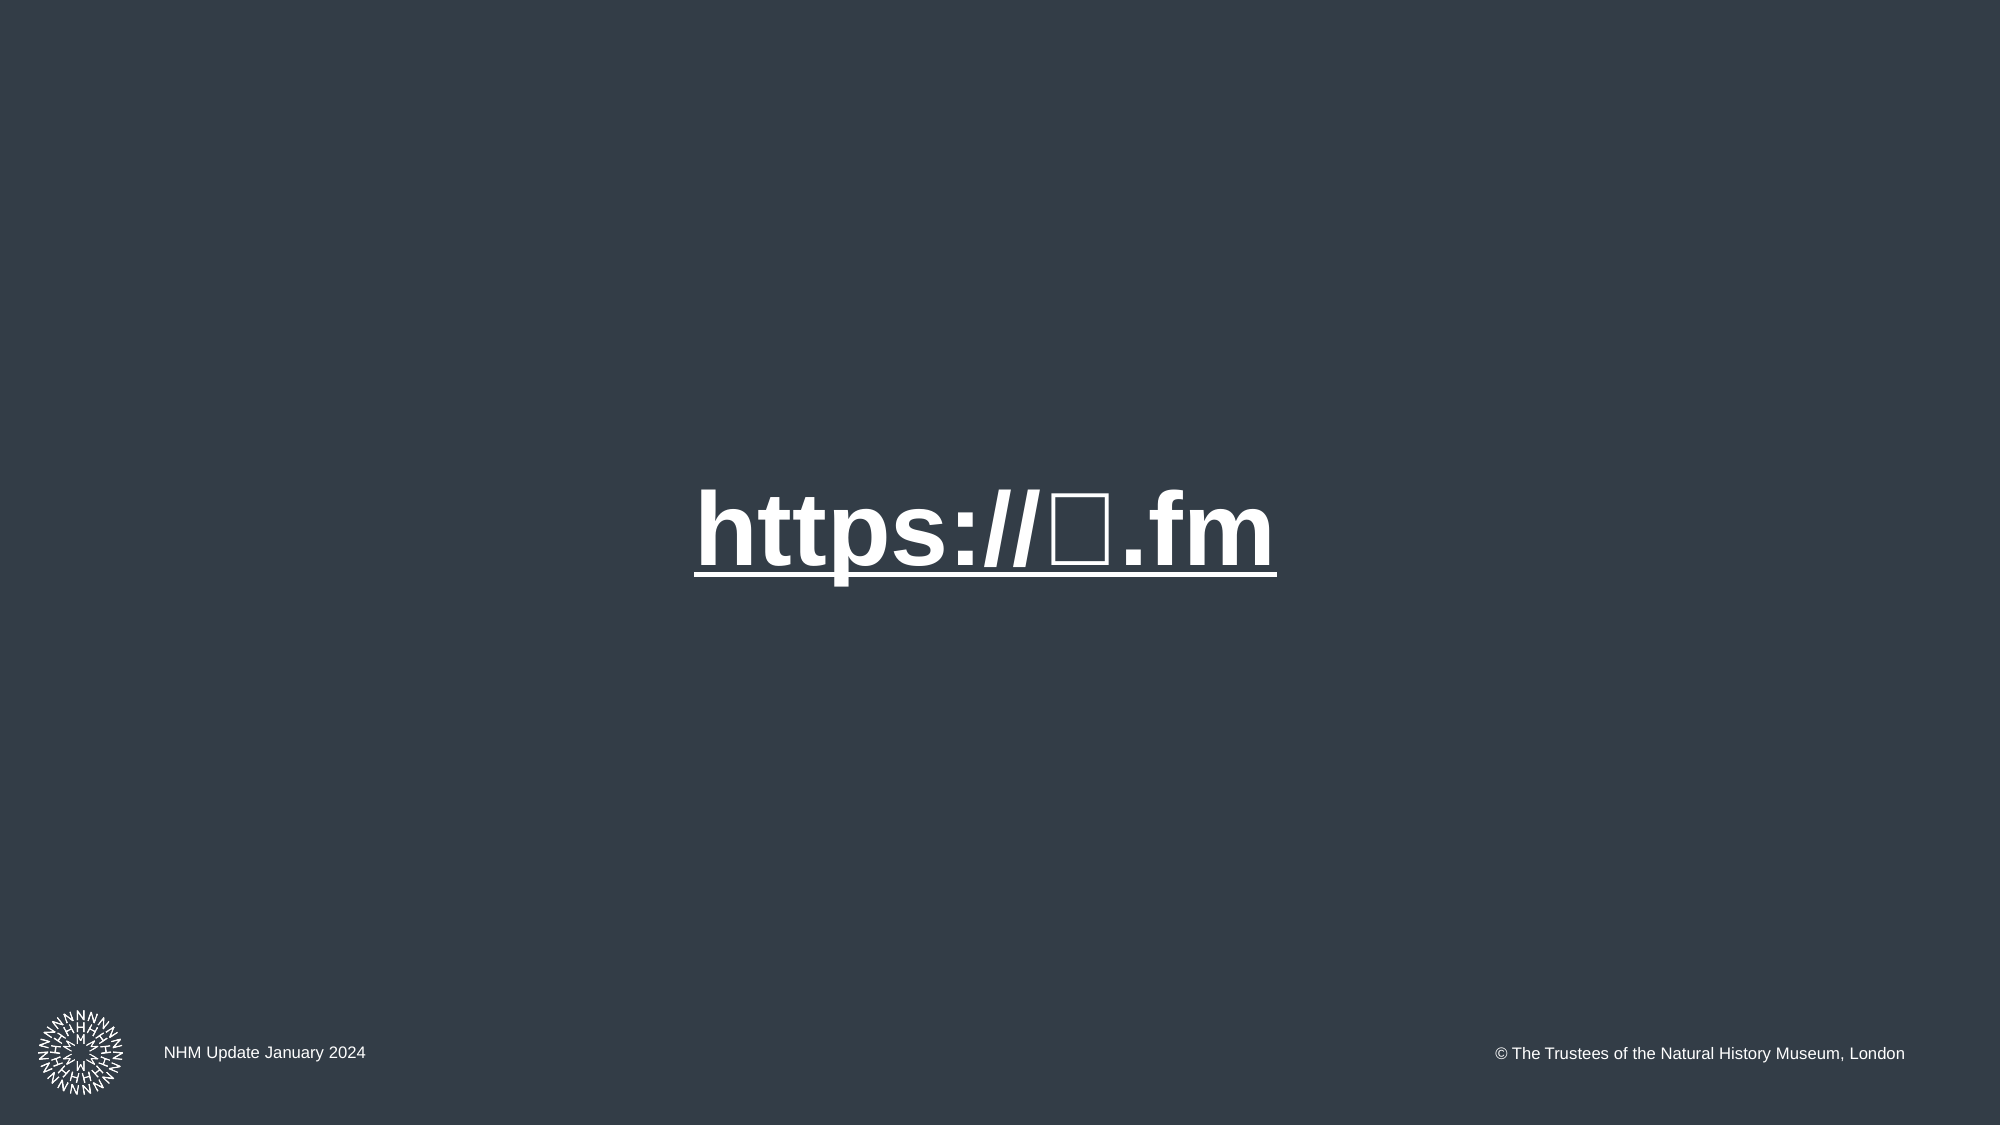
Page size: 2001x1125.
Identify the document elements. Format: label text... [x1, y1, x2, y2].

picture [38, 1010, 123, 1095]
footer NHM Update January 2024 [163, 1042, 837, 1066]
title https://🦗.fm [35, 459, 1965, 583]
